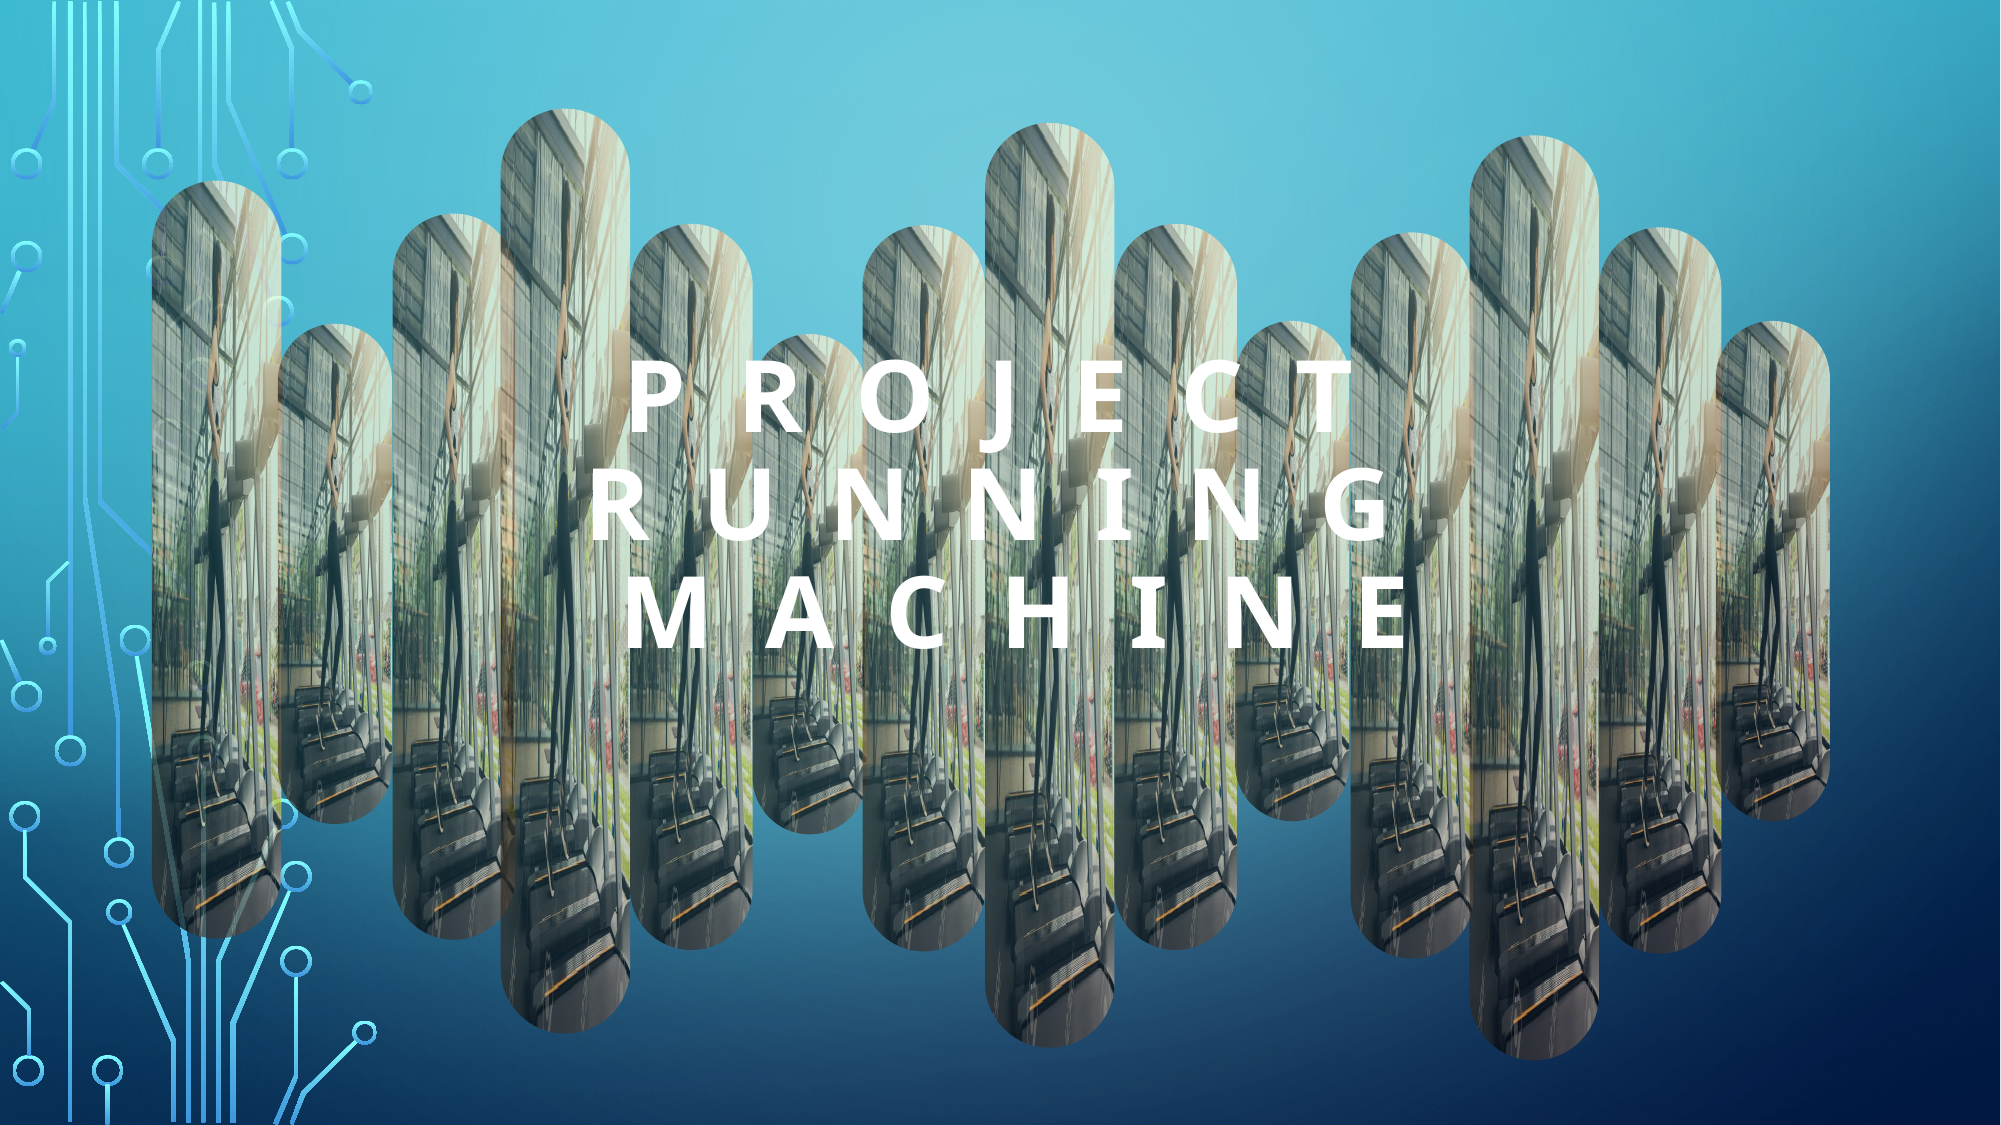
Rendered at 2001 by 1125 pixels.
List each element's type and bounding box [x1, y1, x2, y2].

text_box [151, 108, 1831, 1061]
